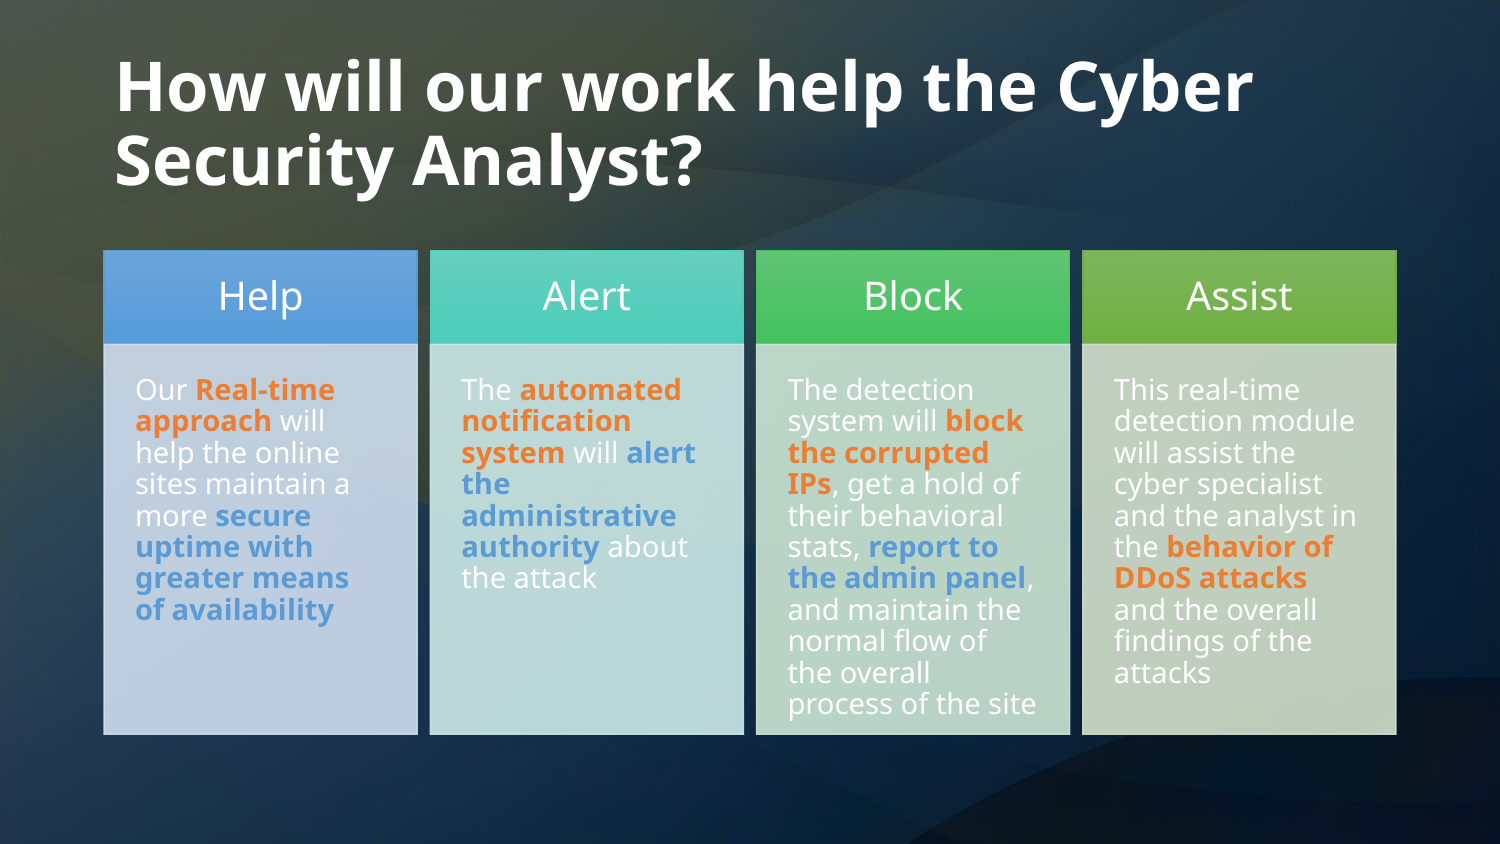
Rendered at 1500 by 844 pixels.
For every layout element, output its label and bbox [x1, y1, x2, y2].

picture [0, 0, 1500, 844]
text_box [103, 250, 1397, 735]
